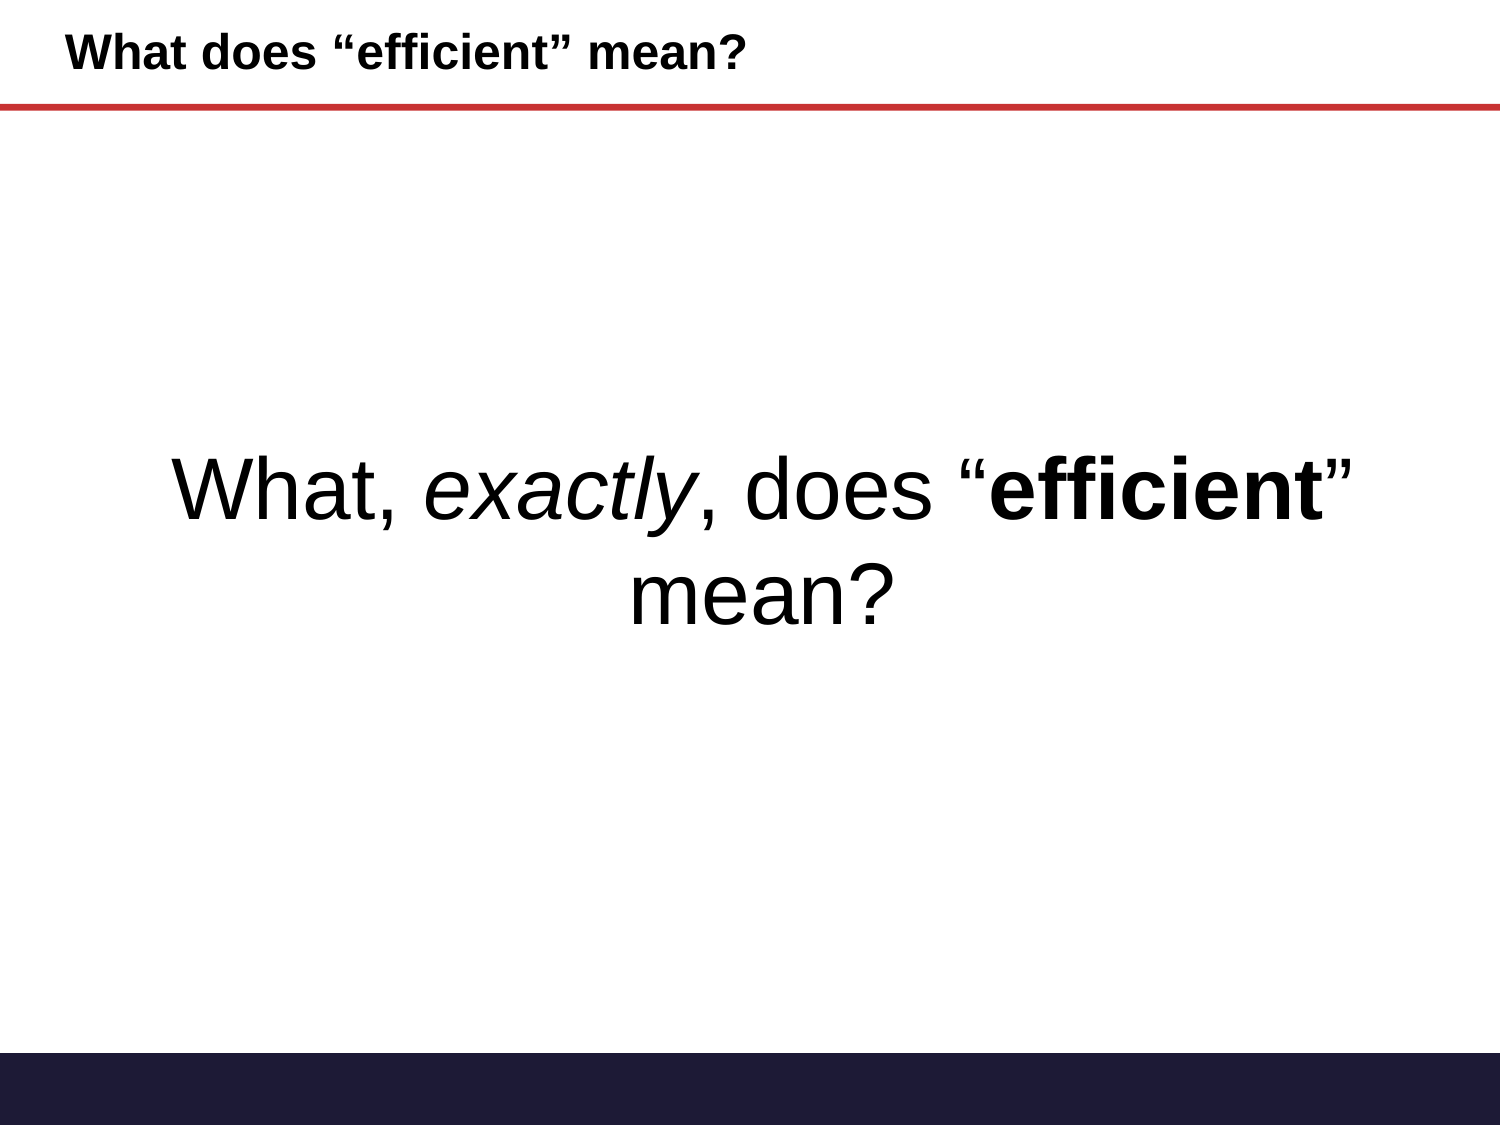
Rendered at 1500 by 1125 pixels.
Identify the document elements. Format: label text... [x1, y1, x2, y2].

text_box What, exactly, does “efficient” mean? [50, 425, 1475, 650]
text_box What does “efficient” mean? [49, 0, 1425, 108]
